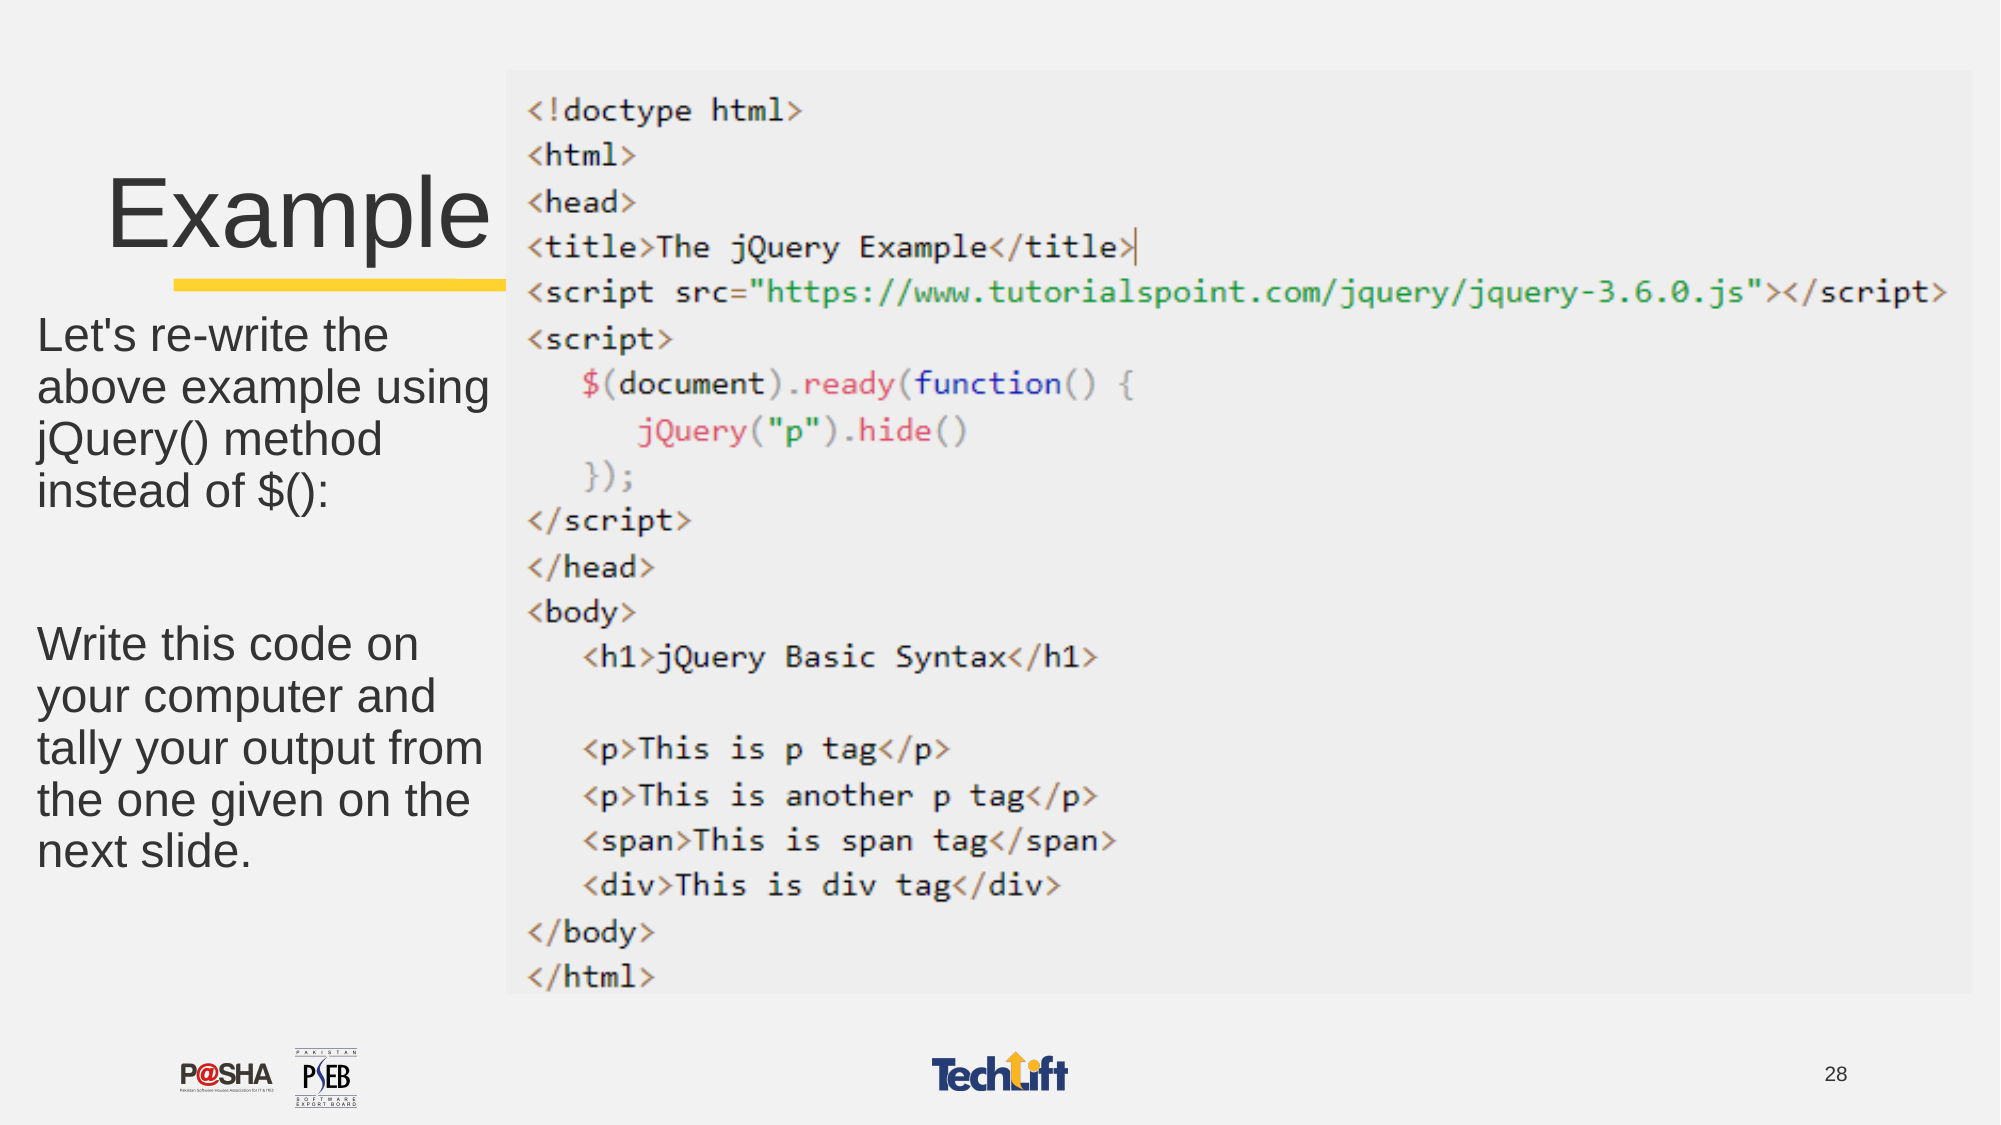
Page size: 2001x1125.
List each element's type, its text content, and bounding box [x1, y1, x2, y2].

list Let's re-write the above example using jQuery() method instead of $(): Write this code on your computer and tally your output from the one given on the next slide. [36, 302, 501, 954]
slide_number 28 [1412, 1042, 1863, 1103]
picture [180, 1063, 274, 1093]
picture [932, 1051, 1068, 1091]
picture [295, 1048, 357, 1108]
title Example [90, 37, 540, 276]
picture [506, 70, 1973, 994]
